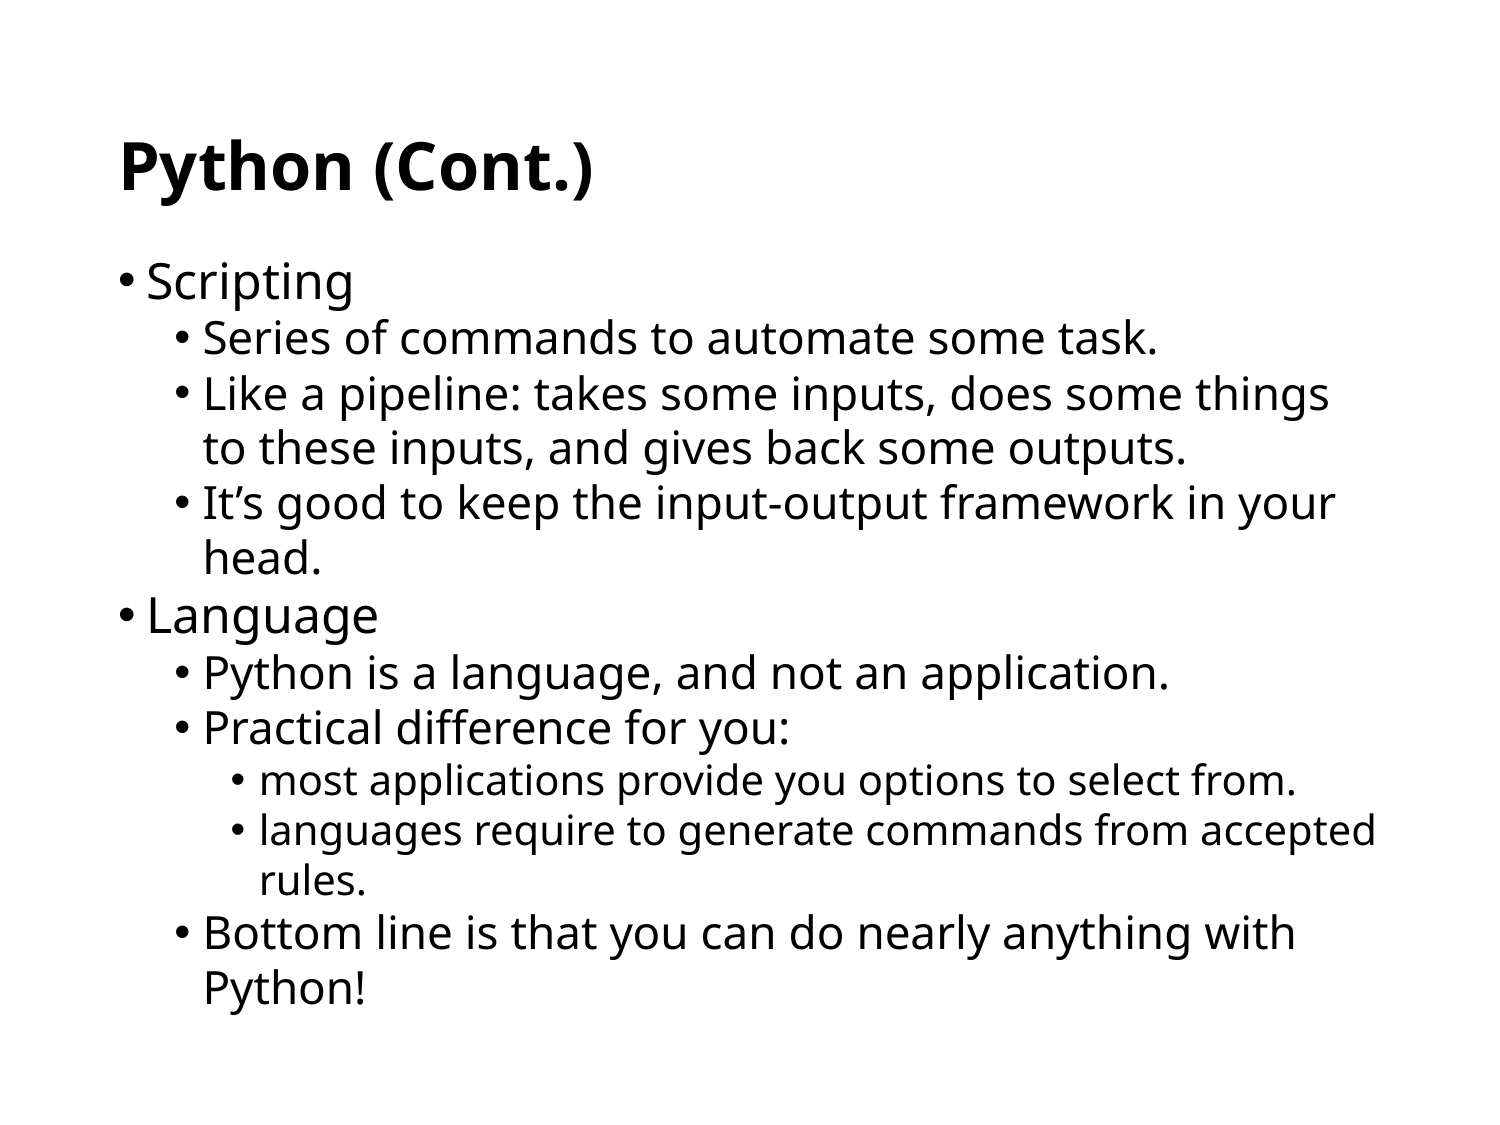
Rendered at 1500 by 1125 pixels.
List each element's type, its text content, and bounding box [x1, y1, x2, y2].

title Python (Cont.) [103, 59, 1397, 241]
list Scripting Series of commands to automate some task. Like a pipeline: takes some inputs, does some things to these inputs, and gives back some outputs. It’s good to keep the input-output framework in your head. Language Python is a language, and not an application. Practical difference for you: most applications provide you options to select from. languages require to generate commands from accepted rules. Bottom line is that you can do nearly anything with Python! [103, 241, 1397, 1066]
